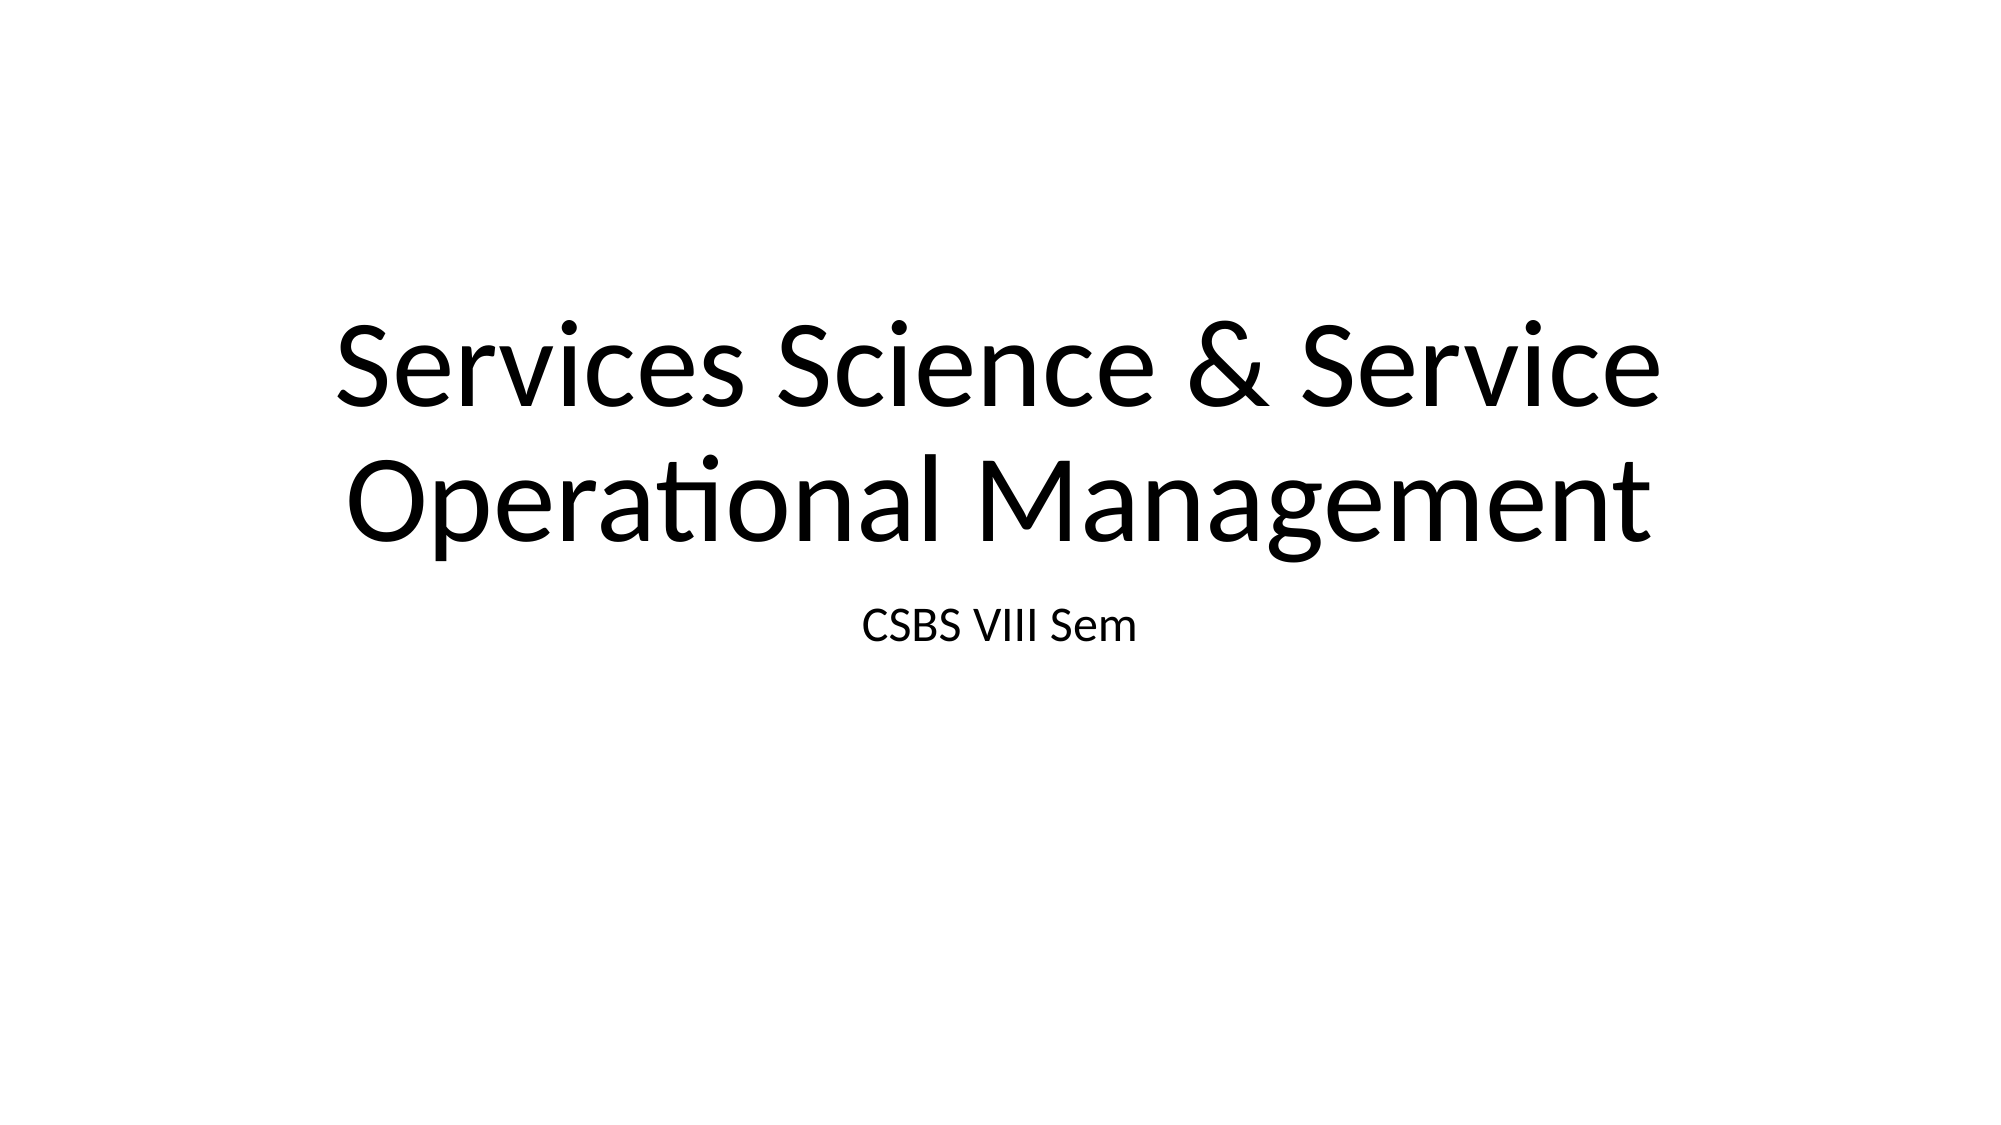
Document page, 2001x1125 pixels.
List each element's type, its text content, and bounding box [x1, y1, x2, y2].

subtitle CSBS VIII Sem [249, 590, 1750, 863]
title Services Science & Service Operational Management [249, 184, 1750, 576]
